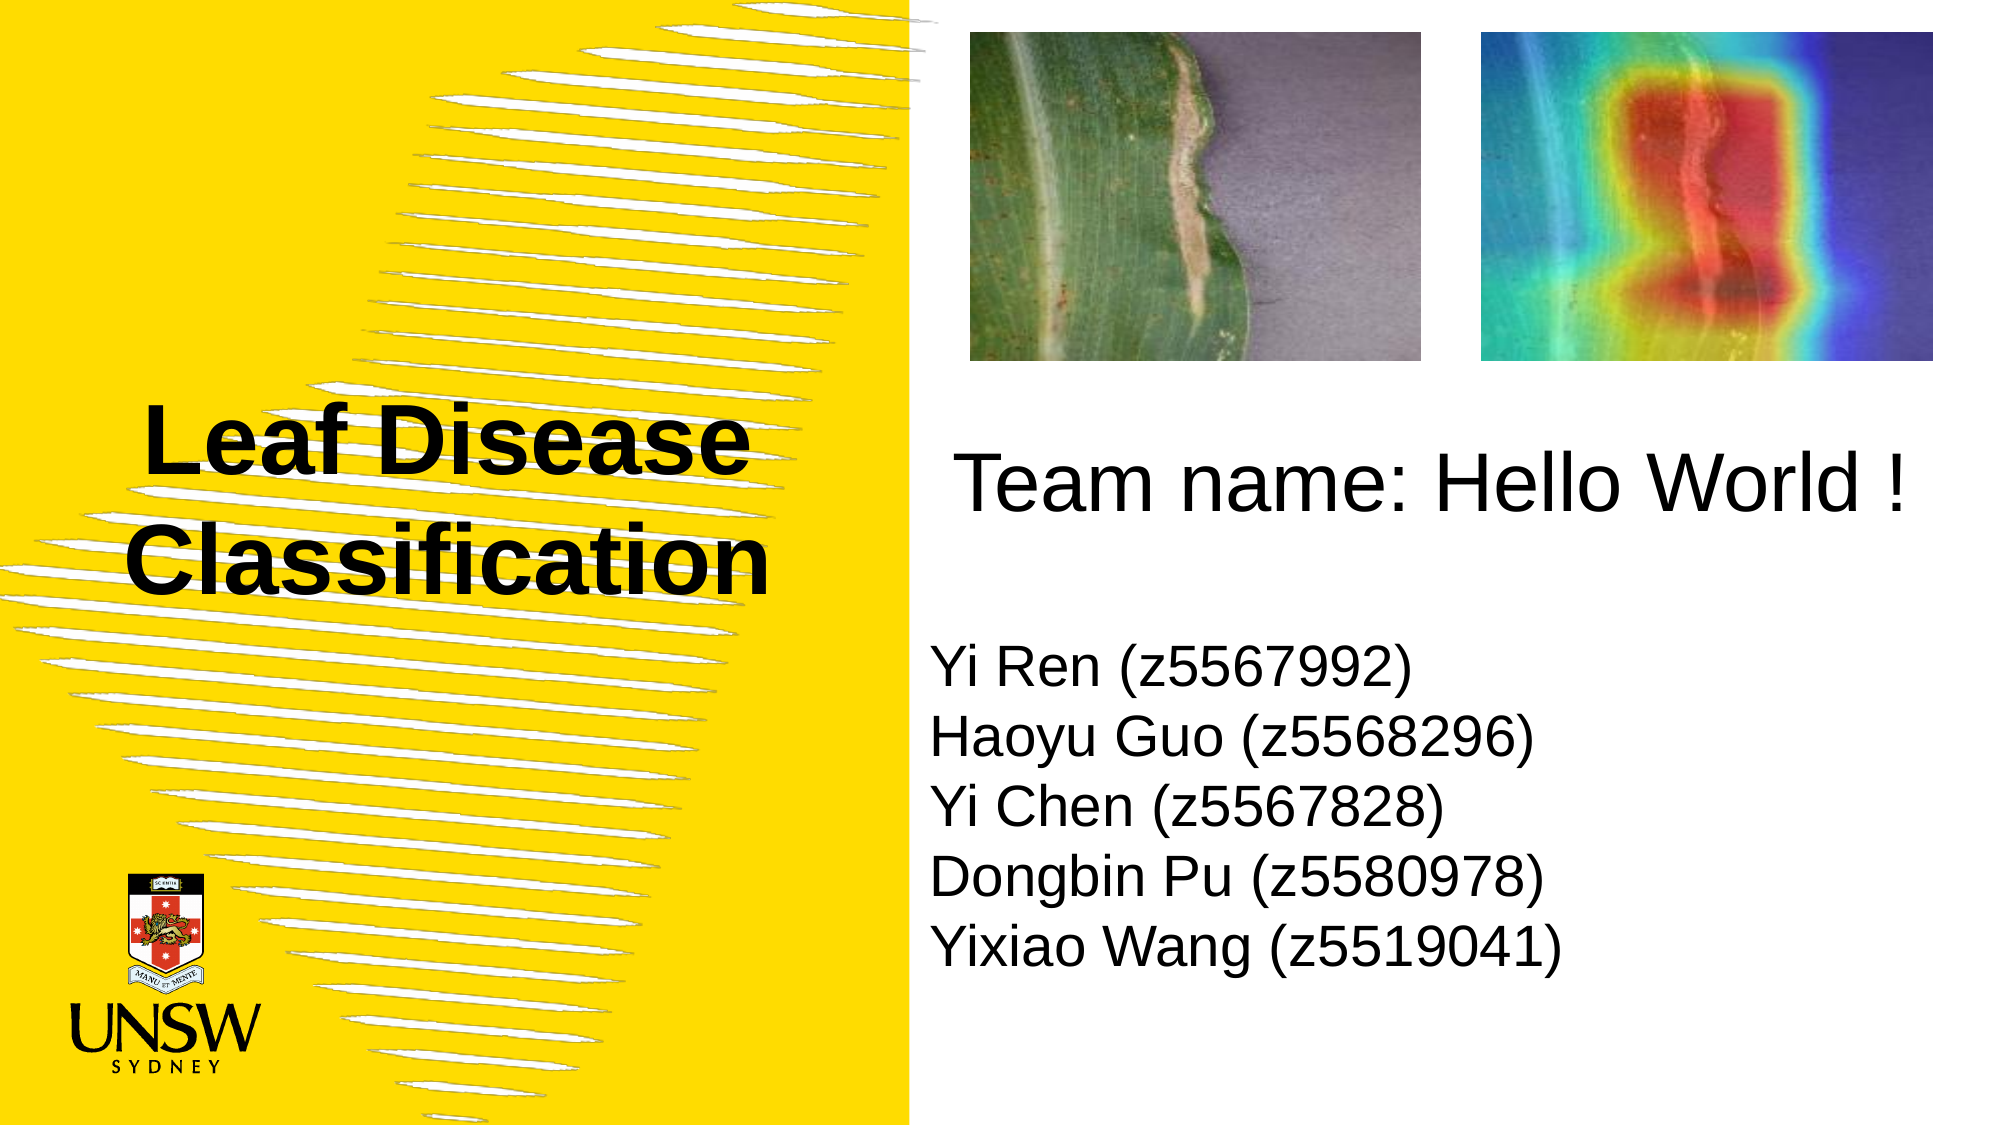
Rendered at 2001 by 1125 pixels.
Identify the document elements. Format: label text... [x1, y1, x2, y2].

text_box Team name: Hello World ! Yi Ren (z5567992) Haoyu Guo (z5568296) Yi Chen (z5567828) Dongbin Pu (z5580978) Yixiao Wang (z5519041) [914, 420, 2000, 986]
picture [1481, 32, 1933, 362]
text_box Leaf Disease Classification [0, 366, 910, 622]
picture [10, 0, 1422, 1125]
